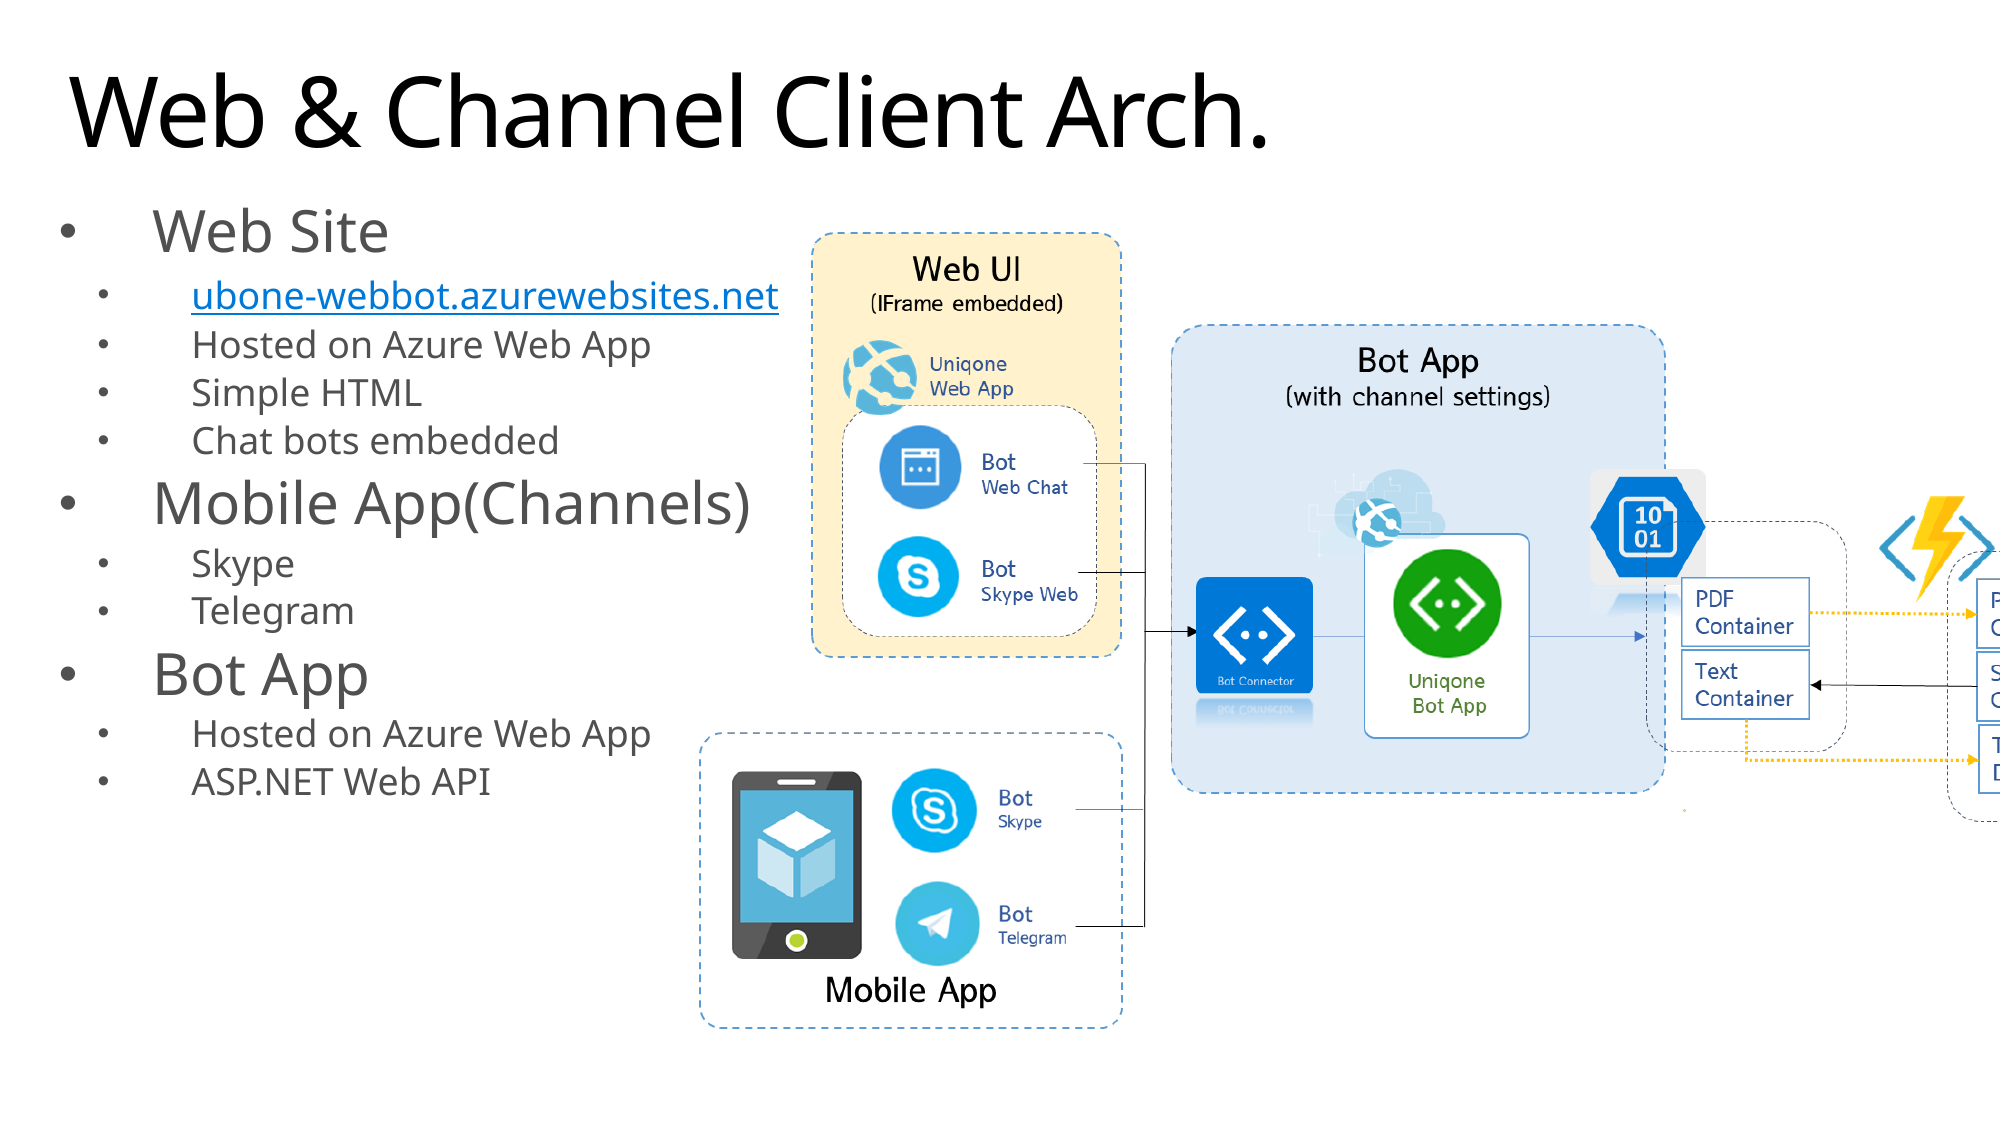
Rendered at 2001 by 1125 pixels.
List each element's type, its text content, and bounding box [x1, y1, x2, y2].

text_box Web Site ubone-webbot.azurewebsites.net Hosted on Azure Web App Simple HTML Chat bots embedded Mobile App(Channels) Skype Telegram Bot App Hosted on Azure Web App ASP.NET Web API [44, 195, 829, 1067]
title Web & Channel Client Arch. [44, 47, 1957, 196]
picture [699, 231, 2000, 1031]
